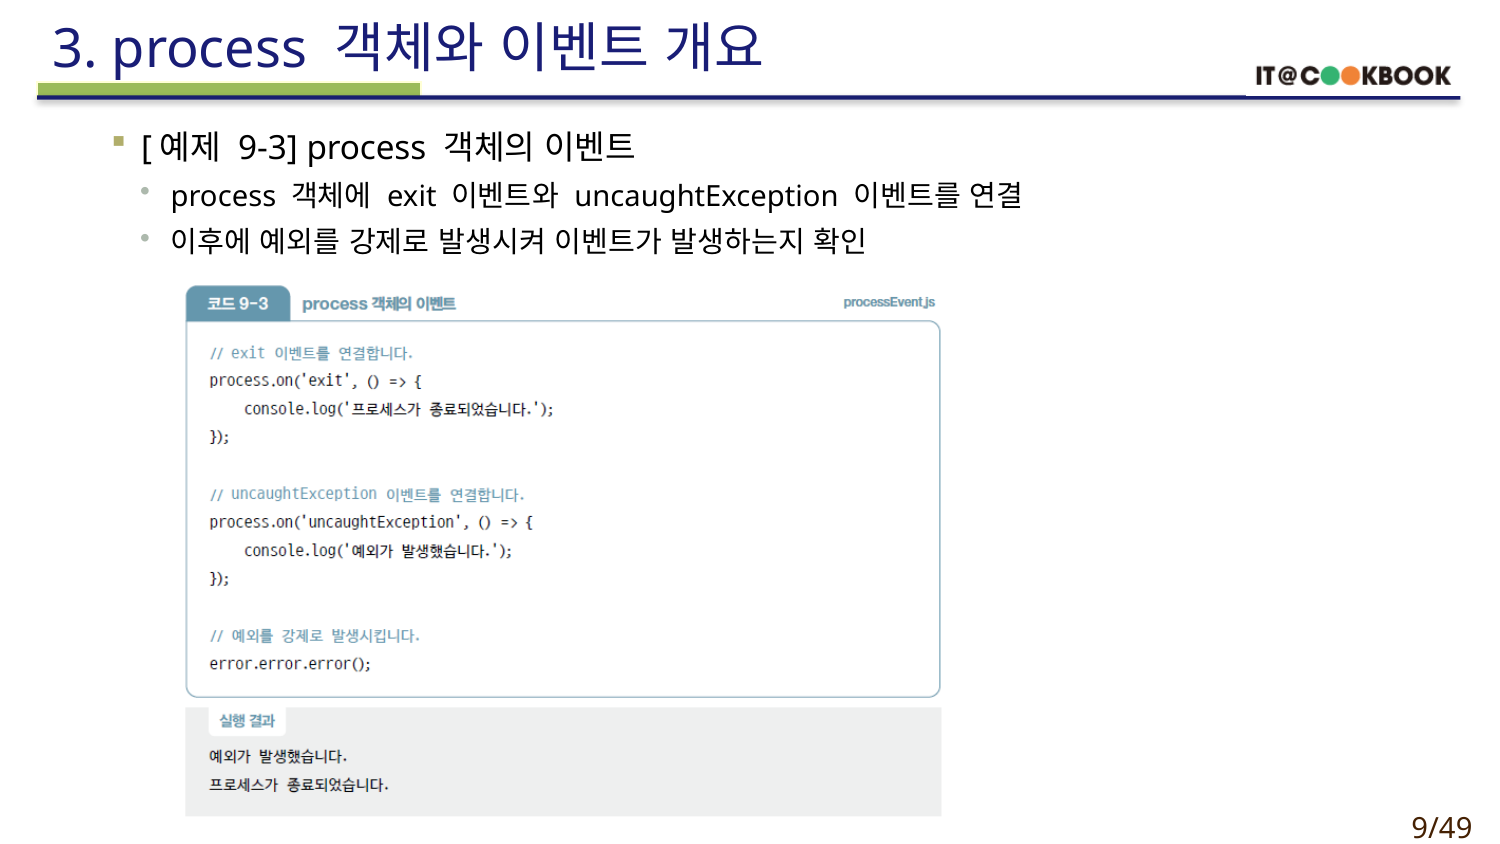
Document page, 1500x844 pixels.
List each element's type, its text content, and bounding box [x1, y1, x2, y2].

picture [1246, 57, 1463, 96]
title 3. process 객체와 이벤트 개요 [37, 10, 1278, 82]
picture [177, 279, 951, 828]
list [예제 9-3] process 객체의 이벤트 process 객체에 exit 이벤트와 uncaughtException 이벤트를 연결 이후에 예외를 강제로 발생시켜 이벤트가 발생하는지 확인 [37, 114, 1463, 818]
